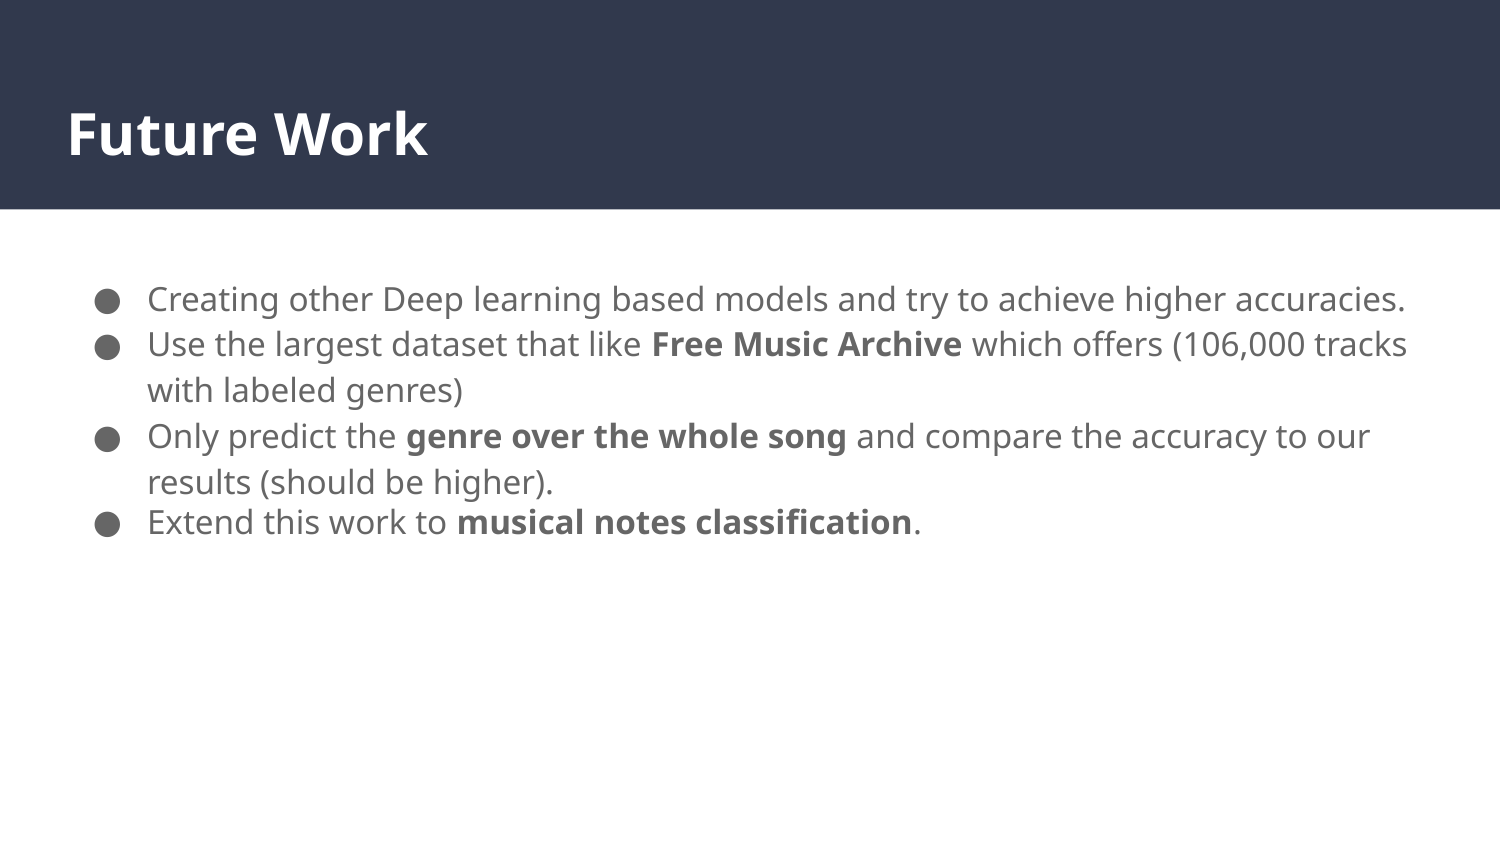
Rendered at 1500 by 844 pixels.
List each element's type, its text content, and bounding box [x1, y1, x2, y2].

text_box Creating other Deep learning based models and try to achieve higher accuracies. Use the largest dataset that like Free Music Archive which offers (106,000 tracks with labeled genres) Only predict the genre over the whole song and compare the accuracy to our results (should be higher). Extend this work to musical notes classification. [57, 262, 1449, 803]
title Future Work [51, 82, 1449, 185]
